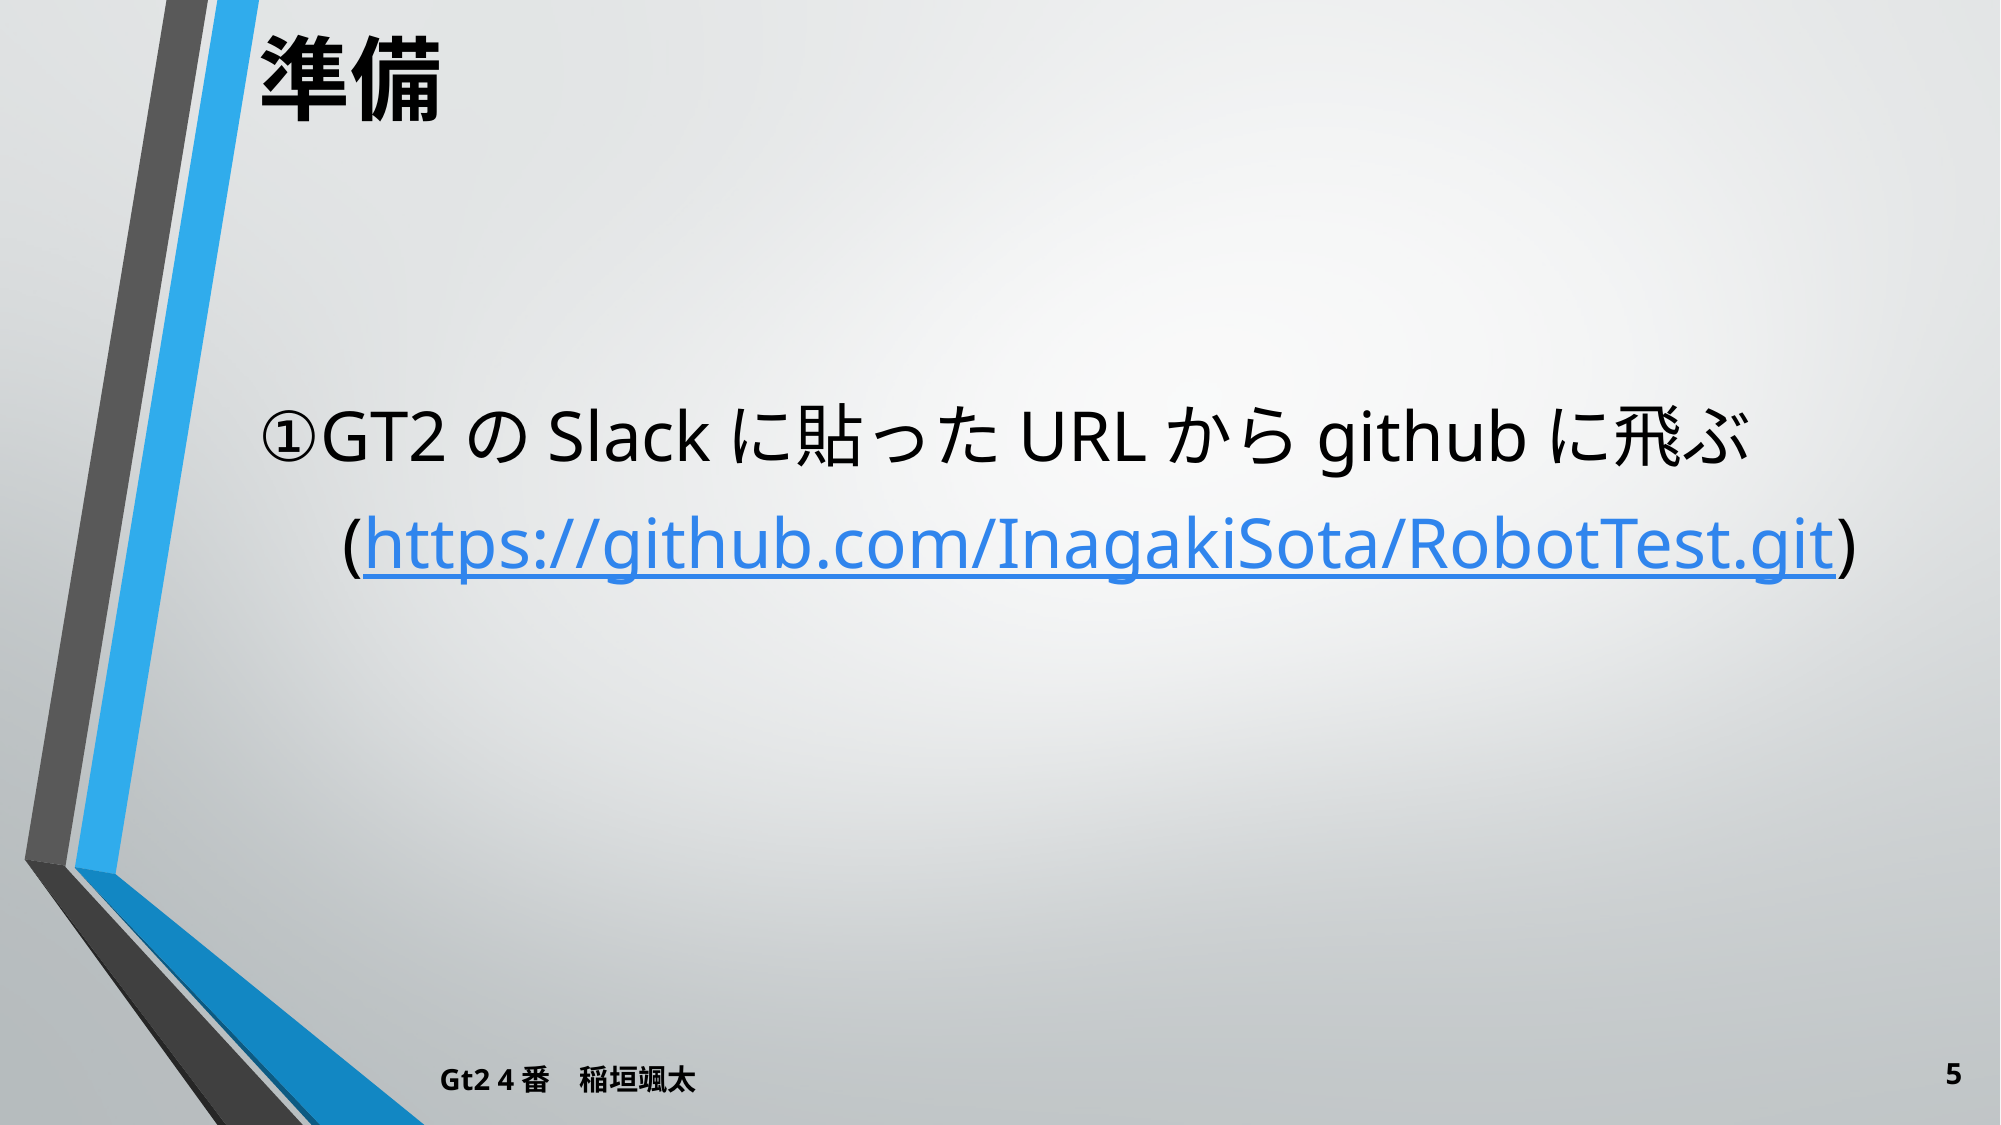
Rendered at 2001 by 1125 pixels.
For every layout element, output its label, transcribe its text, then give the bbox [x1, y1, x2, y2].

footer Gt2 4番 稲垣颯太 [424, 1048, 1587, 1109]
list ①GT2のSlackに貼ったURLからgithubに飛ぶ (https://github.com/InagakiSota/RobotTest.git) [243, 352, 1935, 634]
title 準備 [243, 0, 1887, 155]
slide_number 5 [1886, 1044, 1978, 1105]
